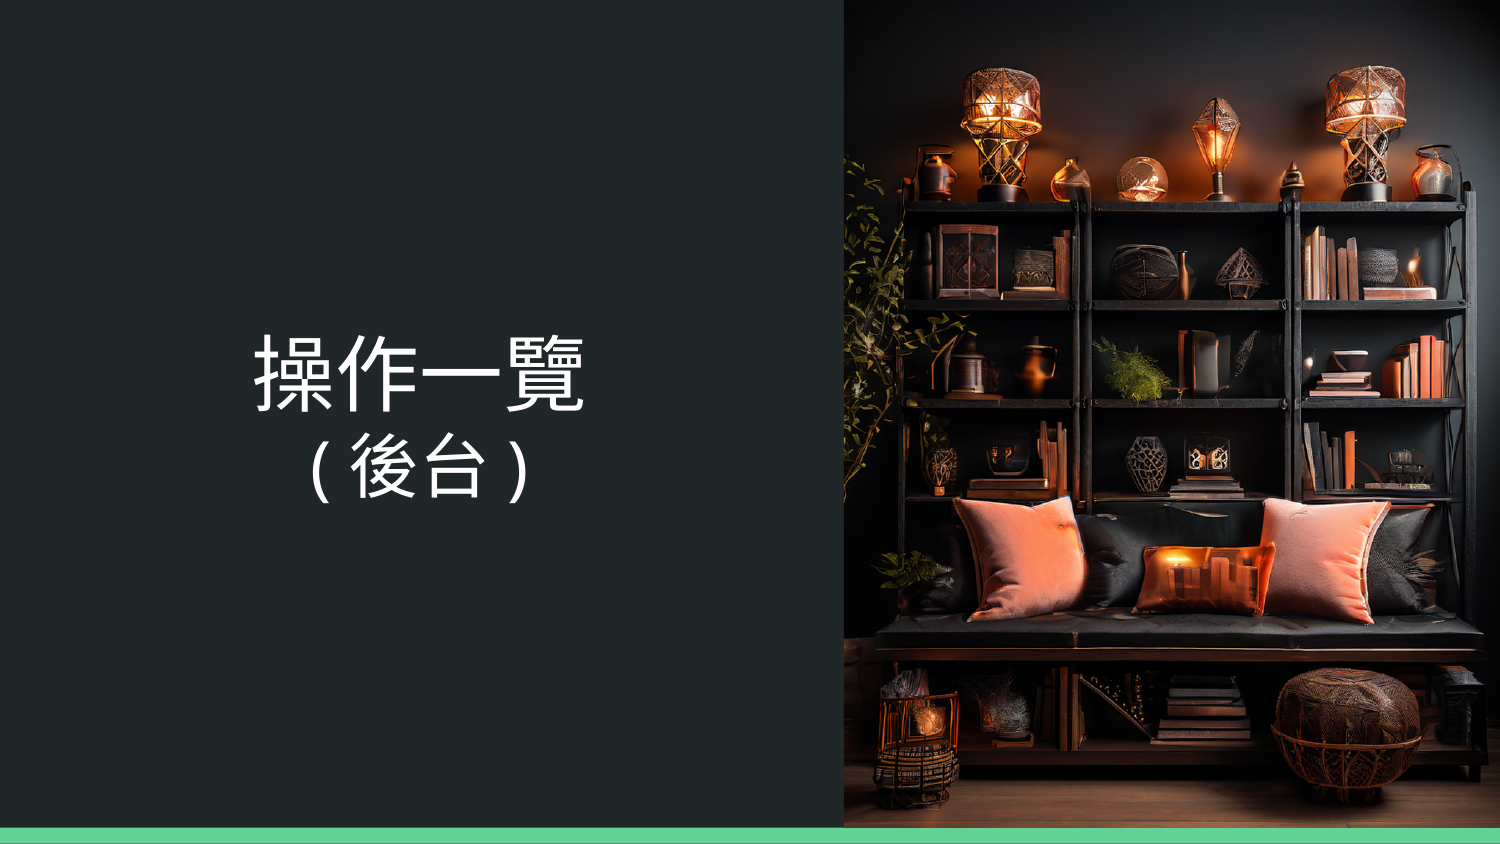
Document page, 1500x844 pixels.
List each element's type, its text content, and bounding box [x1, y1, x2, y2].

picture [843, 0, 1500, 828]
title 操作一覽 (後台) [112, 228, 727, 600]
